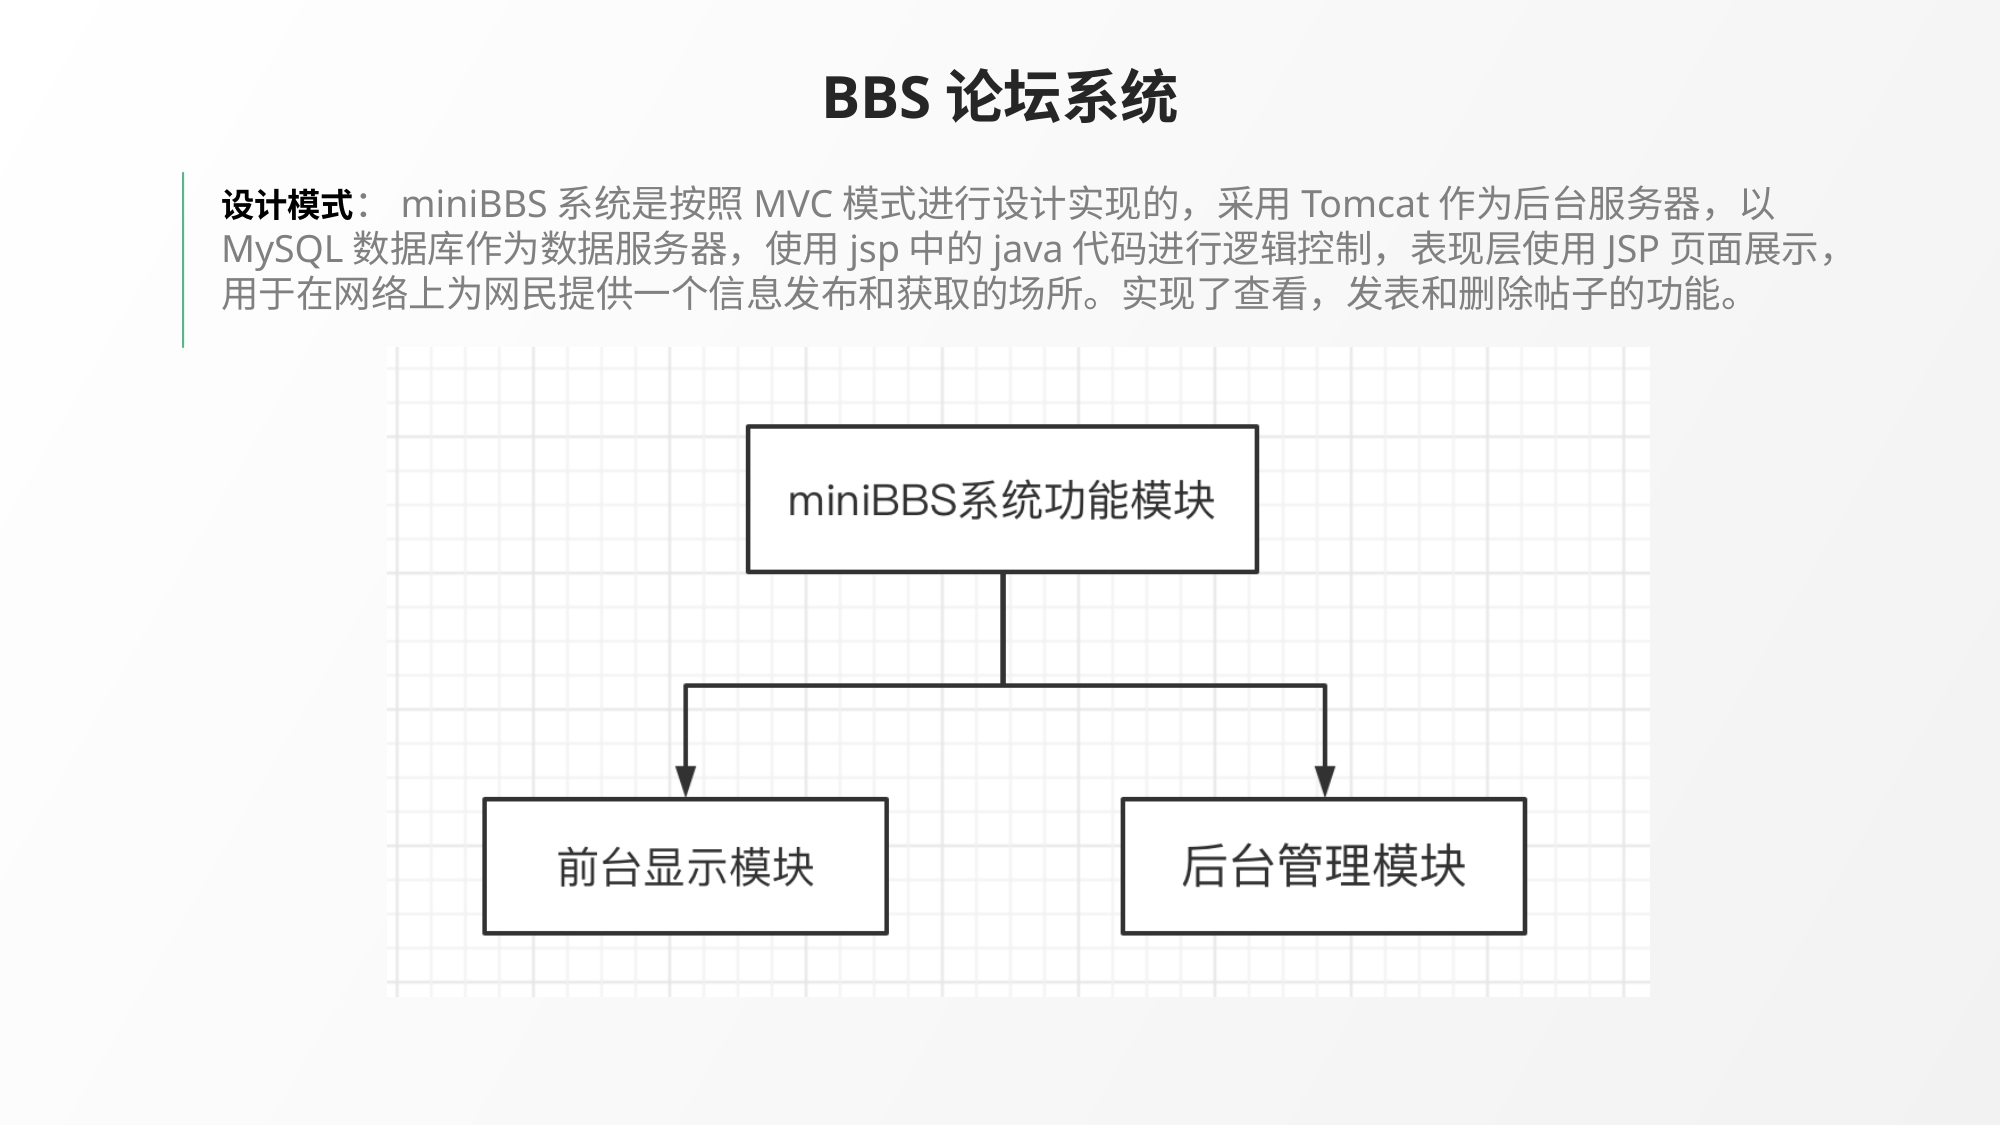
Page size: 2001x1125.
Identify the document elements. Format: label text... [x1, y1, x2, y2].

text_box 设计模式：miniBBS系统是按照MVC模式进行设计实现的，采用Tomcat作为后台服务器，以MySQL数据库作为数据服务器，使用jsp中的java代码进行逻辑控制，表现层使用JSP页面展示， 用于在网络上为网民提供一个信息发布和获取的场所。实现了查看，发表和删除帖子的功能。 [206, 172, 1862, 323]
text_box BBS论坛系统 [729, 52, 1271, 138]
picture [387, 347, 1650, 997]
